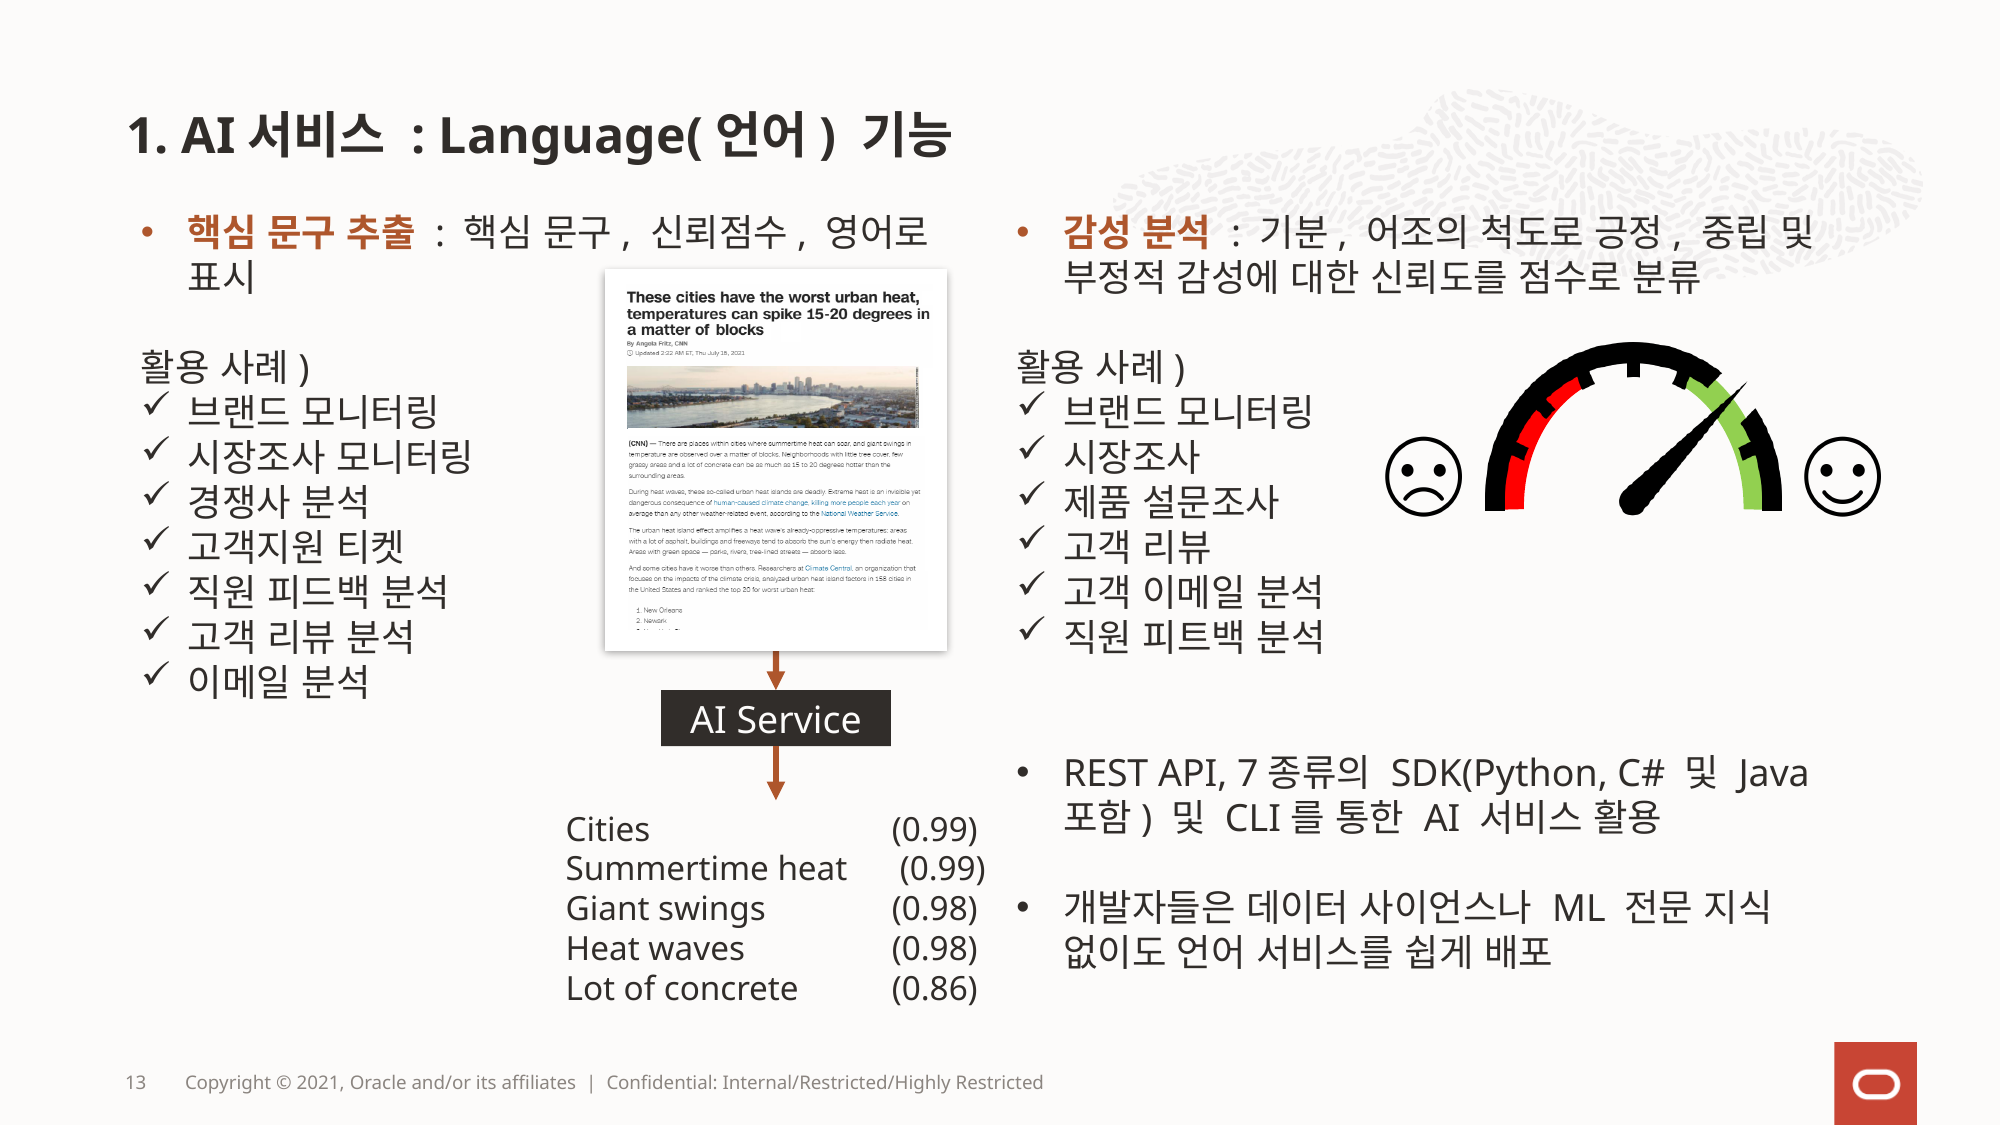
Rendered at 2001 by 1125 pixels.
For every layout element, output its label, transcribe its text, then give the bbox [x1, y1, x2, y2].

footer Copyright © 2021, Oracle and/or its affiliates | Confidential: Internal/Restricted/Highly Restricted [185, 1053, 1128, 1114]
picture [619, 283, 933, 637]
text_box Cities (0.99) Summertime heat (0.99) Giant swings (0.98) Heat waves (0.98) Lot of concrete (0.86) [550, 800, 1001, 1015]
title 1. AI서비스 : Language(언어) 기능 [126, 29, 1877, 165]
text_box AI Service [661, 690, 892, 747]
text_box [1375, 257, 1891, 667]
picture [1100, 44, 1934, 300]
text_box 감성 분석 : 기분, 어조의 척도로 긍정, 중립 및 부정적 감성에 대한 신뢰도를 점수로 분류 활용 사례) 브랜드 모니터링 시장조사 제품 설문조사 고객 리뷰 고객 이메일 분석 직원 피트백 분석 REST API, 7종류의 SDK(Python, C# 및 Java 포함) 및 CLI를 통한 AI 서비스 활용 개발자들은 데이터 사이언스나 ML 전문 지식 없이도 언어 서비스를 쉽게 배포 [1001, 201, 1891, 1026]
slide_number 13 [125, 1053, 185, 1114]
text_box 핵심 문구 추출 : 핵심 문구, 신뢰점수, 영어로 표시 활용 사례) 브랜드 모니터링 시장조사 모니터링 경쟁사 분석 고객지원 티켓 직원 피드백 분석 고객 리뷰 분석 이메일 분석 [126, 201, 1001, 757]
